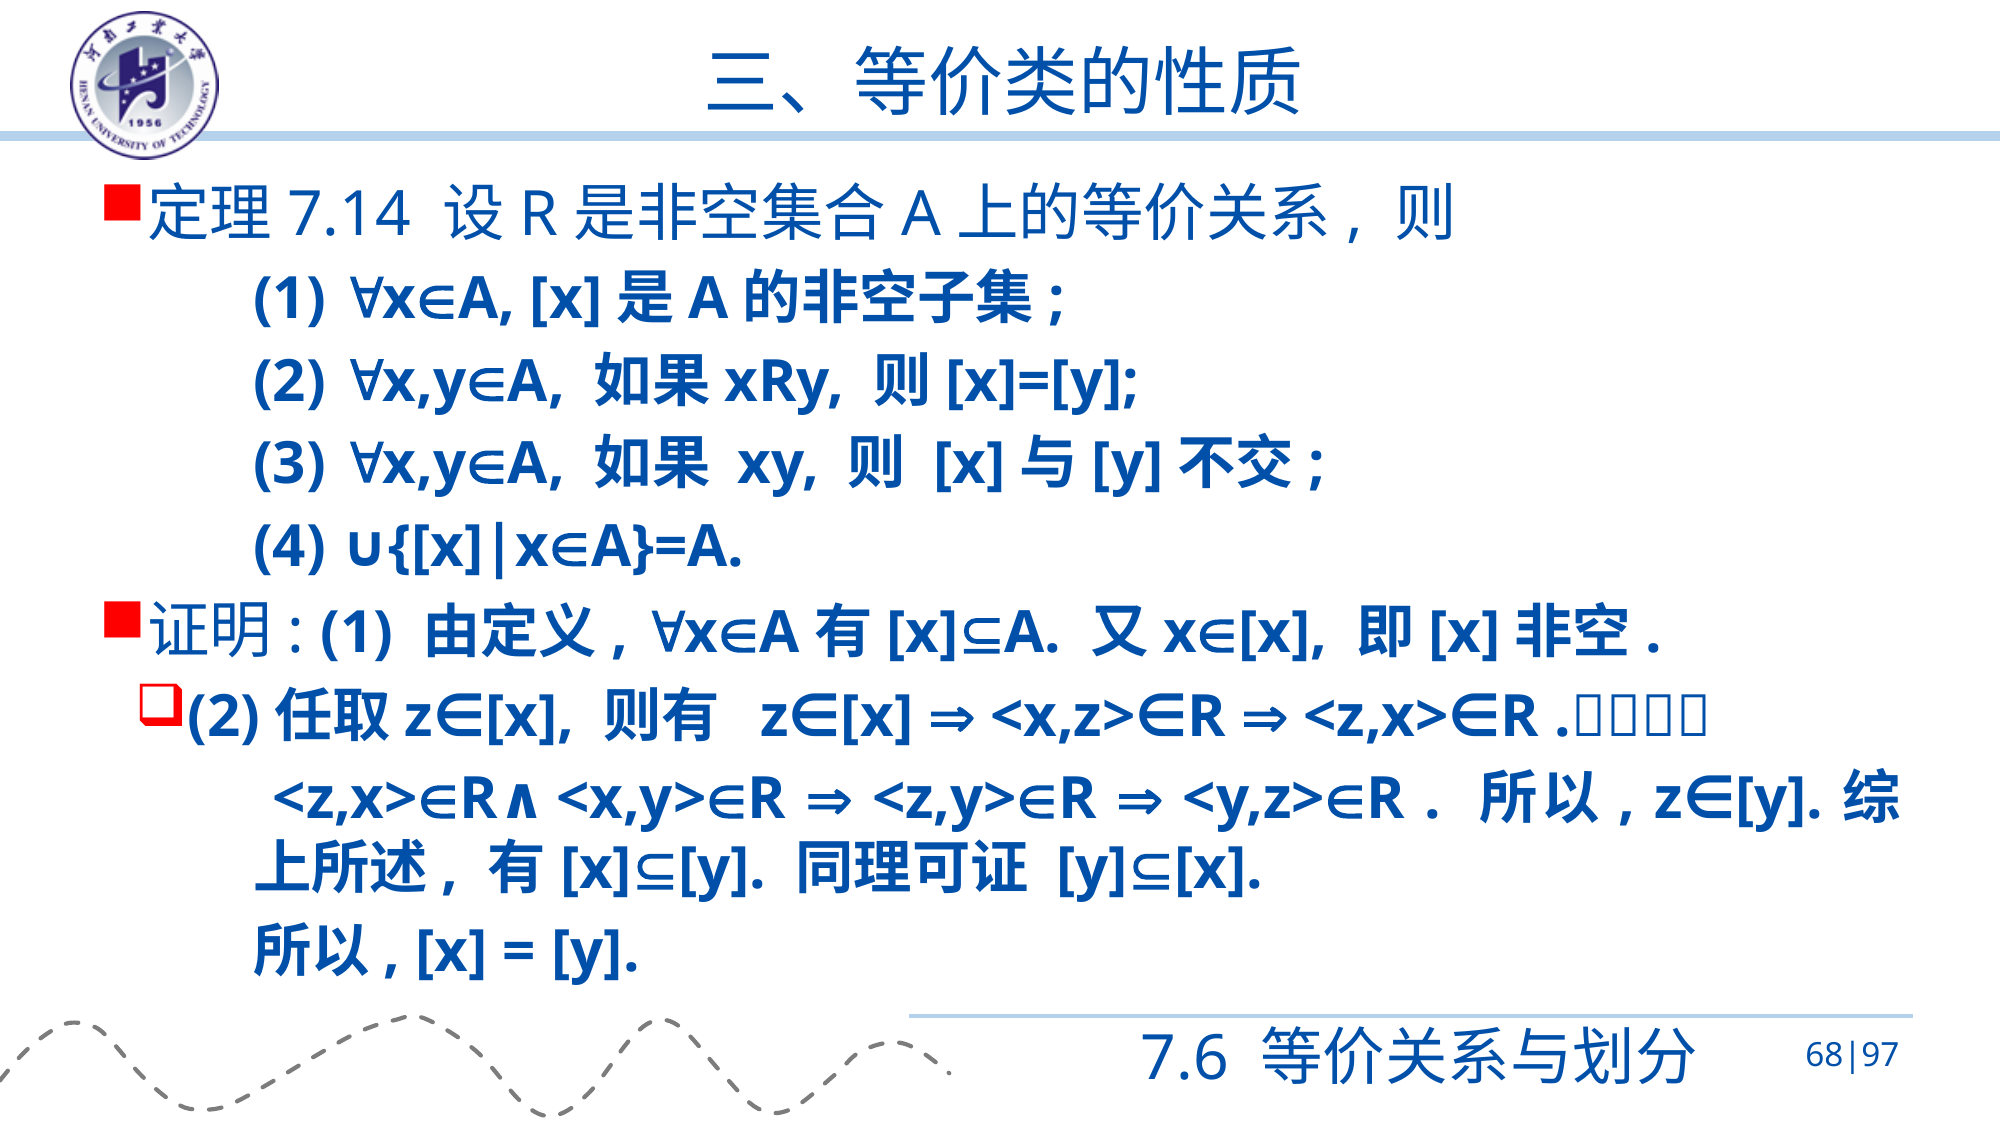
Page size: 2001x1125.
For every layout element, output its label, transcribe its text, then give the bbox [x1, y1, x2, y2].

picture [70, 11, 219, 160]
slide_number 68|97 [1756, 1025, 1915, 1086]
title 三、等价类的性质 [236, 36, 1772, 134]
list 7.6 等价关系与划分 [948, 1009, 1713, 1101]
